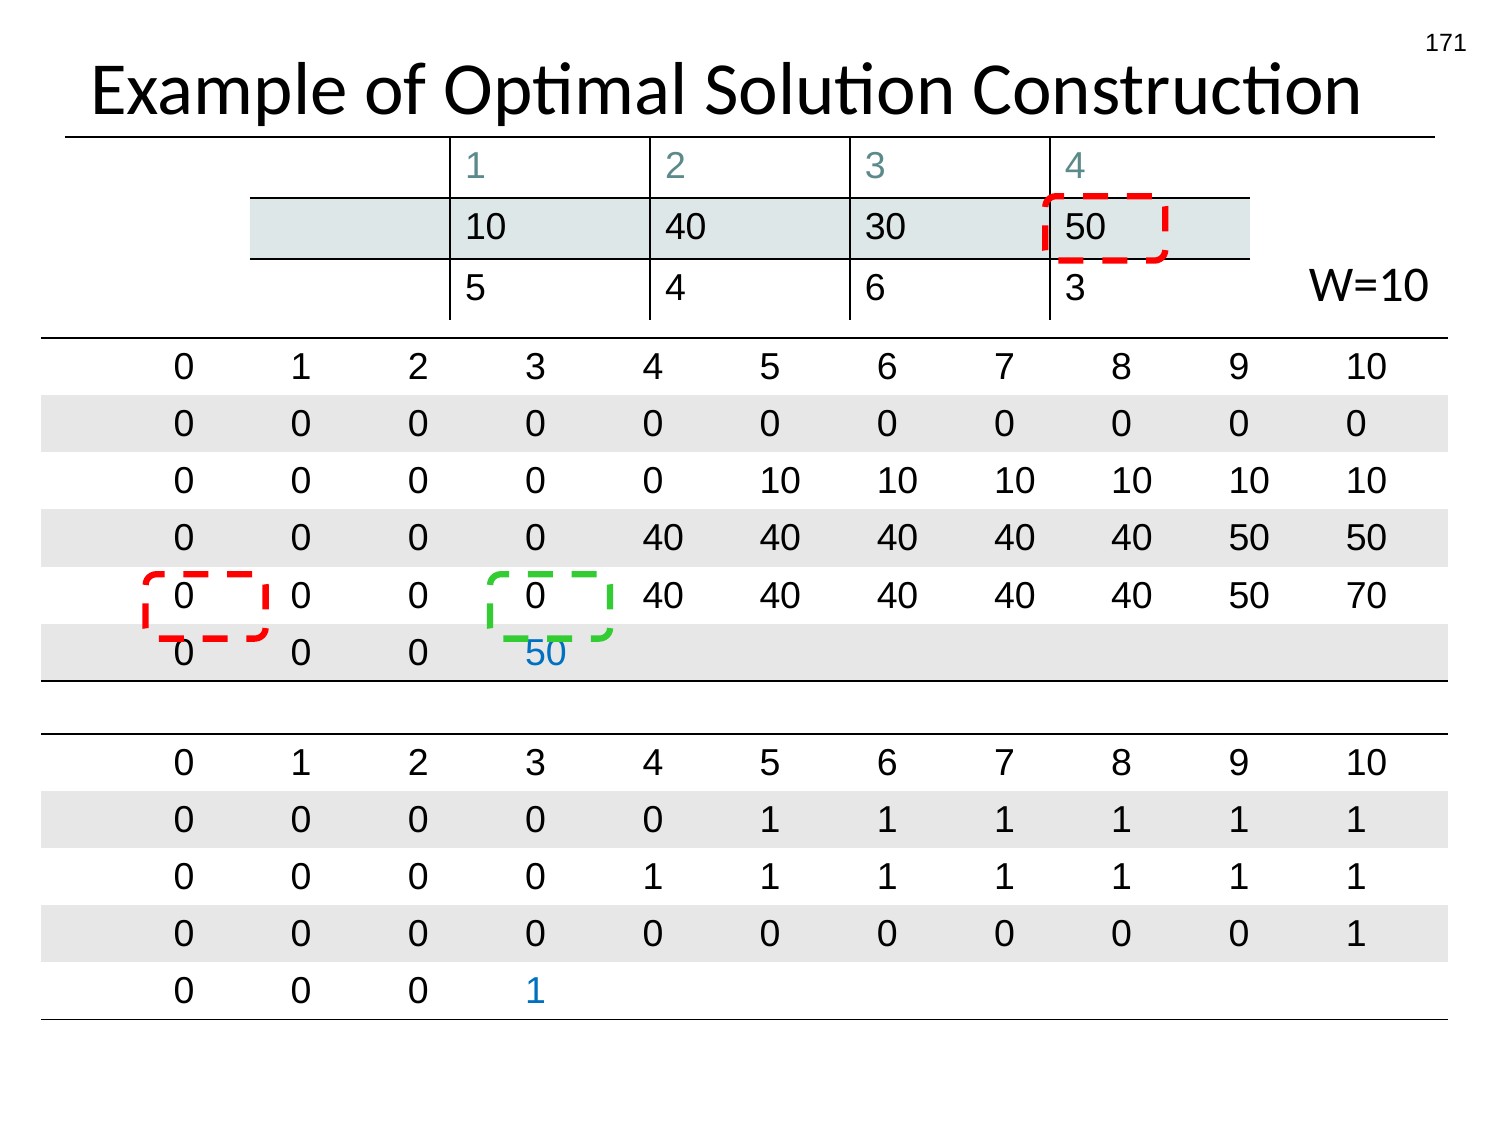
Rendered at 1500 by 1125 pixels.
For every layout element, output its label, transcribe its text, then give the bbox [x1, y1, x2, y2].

text_box [1045, 196, 1166, 261]
text_box [145, 574, 266, 639]
slide_number 171 [1131, 18, 1483, 62]
text_box [490, 574, 611, 639]
text_box W=10 [1294, 243, 1444, 319]
title Example of Optimal Solution Construction [75, 20, 1425, 138]
